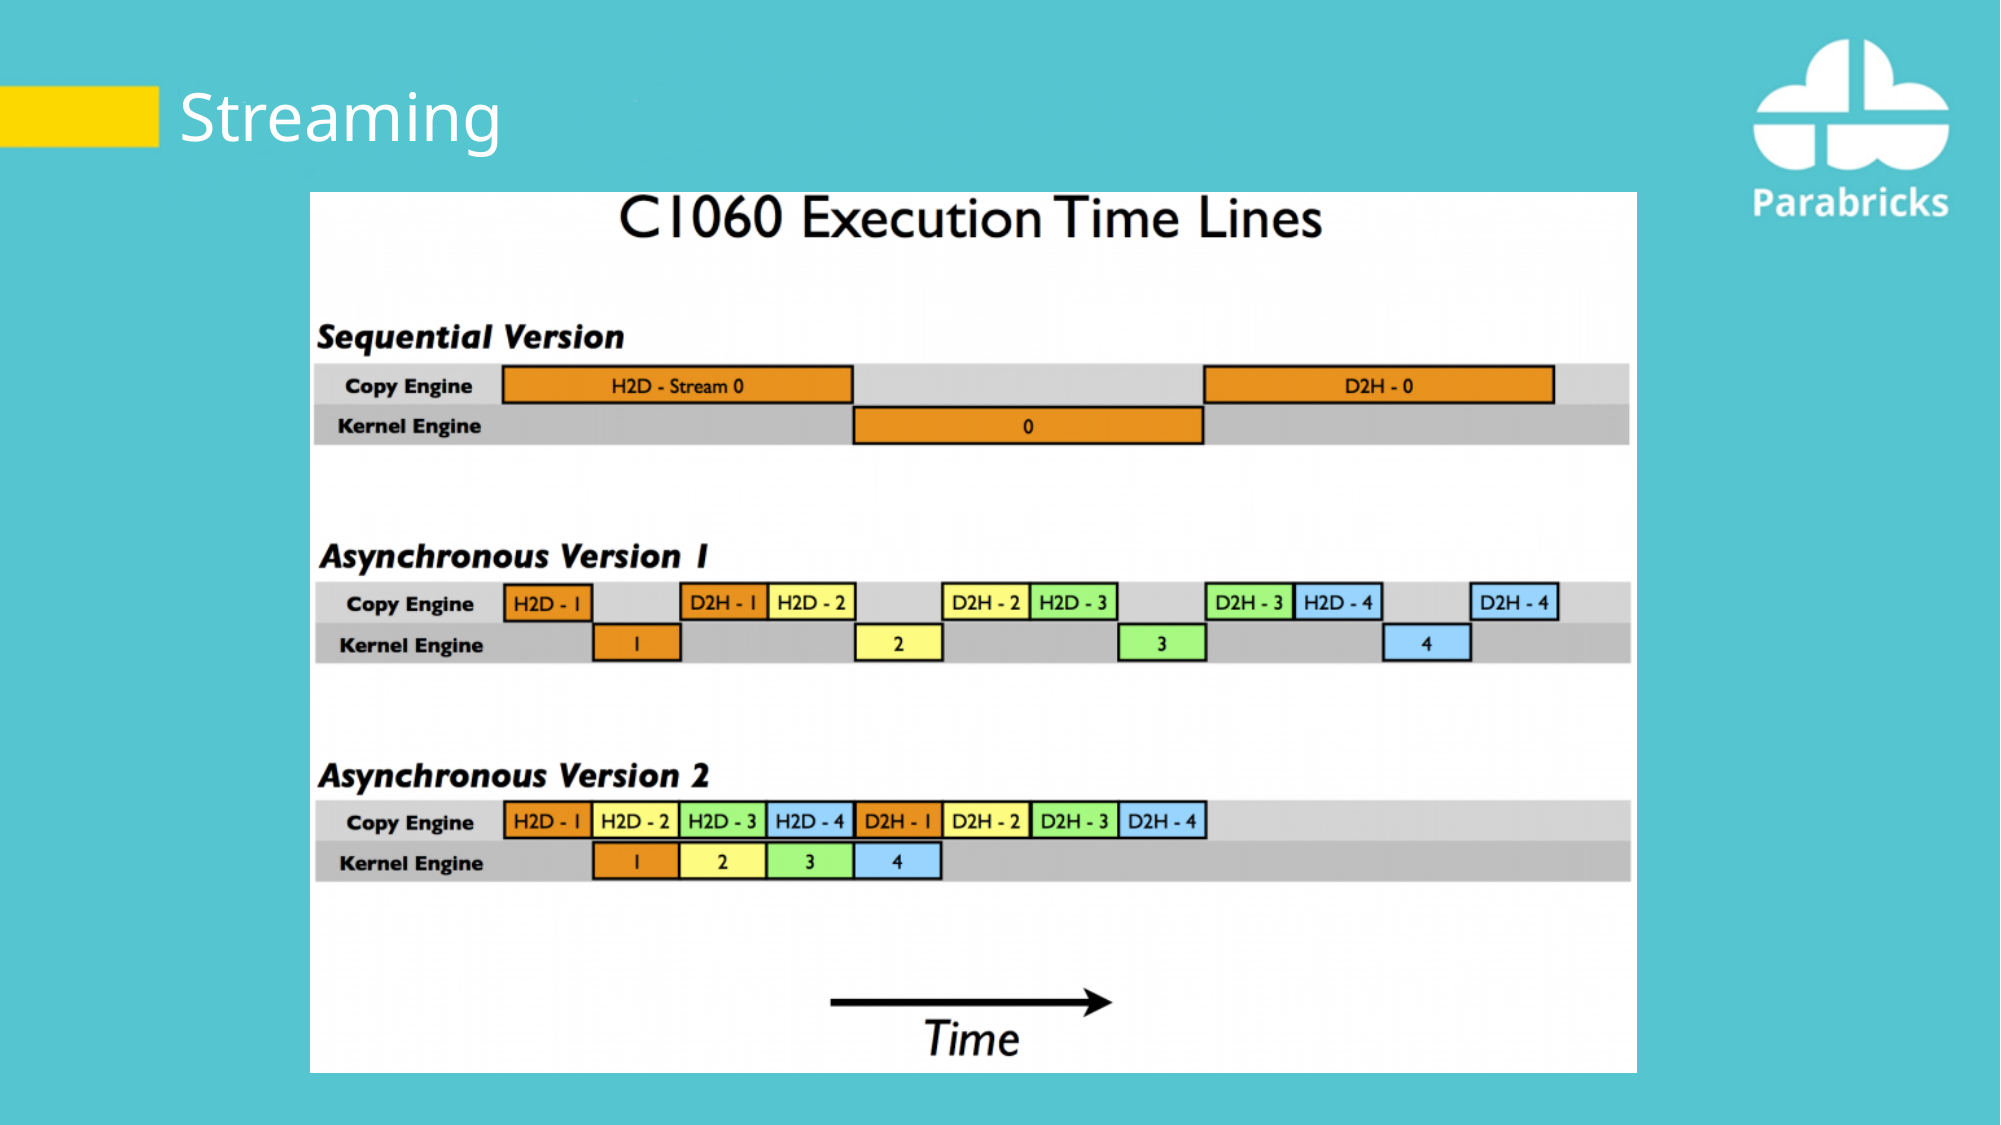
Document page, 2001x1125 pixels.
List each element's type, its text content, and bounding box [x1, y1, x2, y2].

title Streaming [164, 11, 1890, 229]
picture [0, 0, 2000, 1073]
